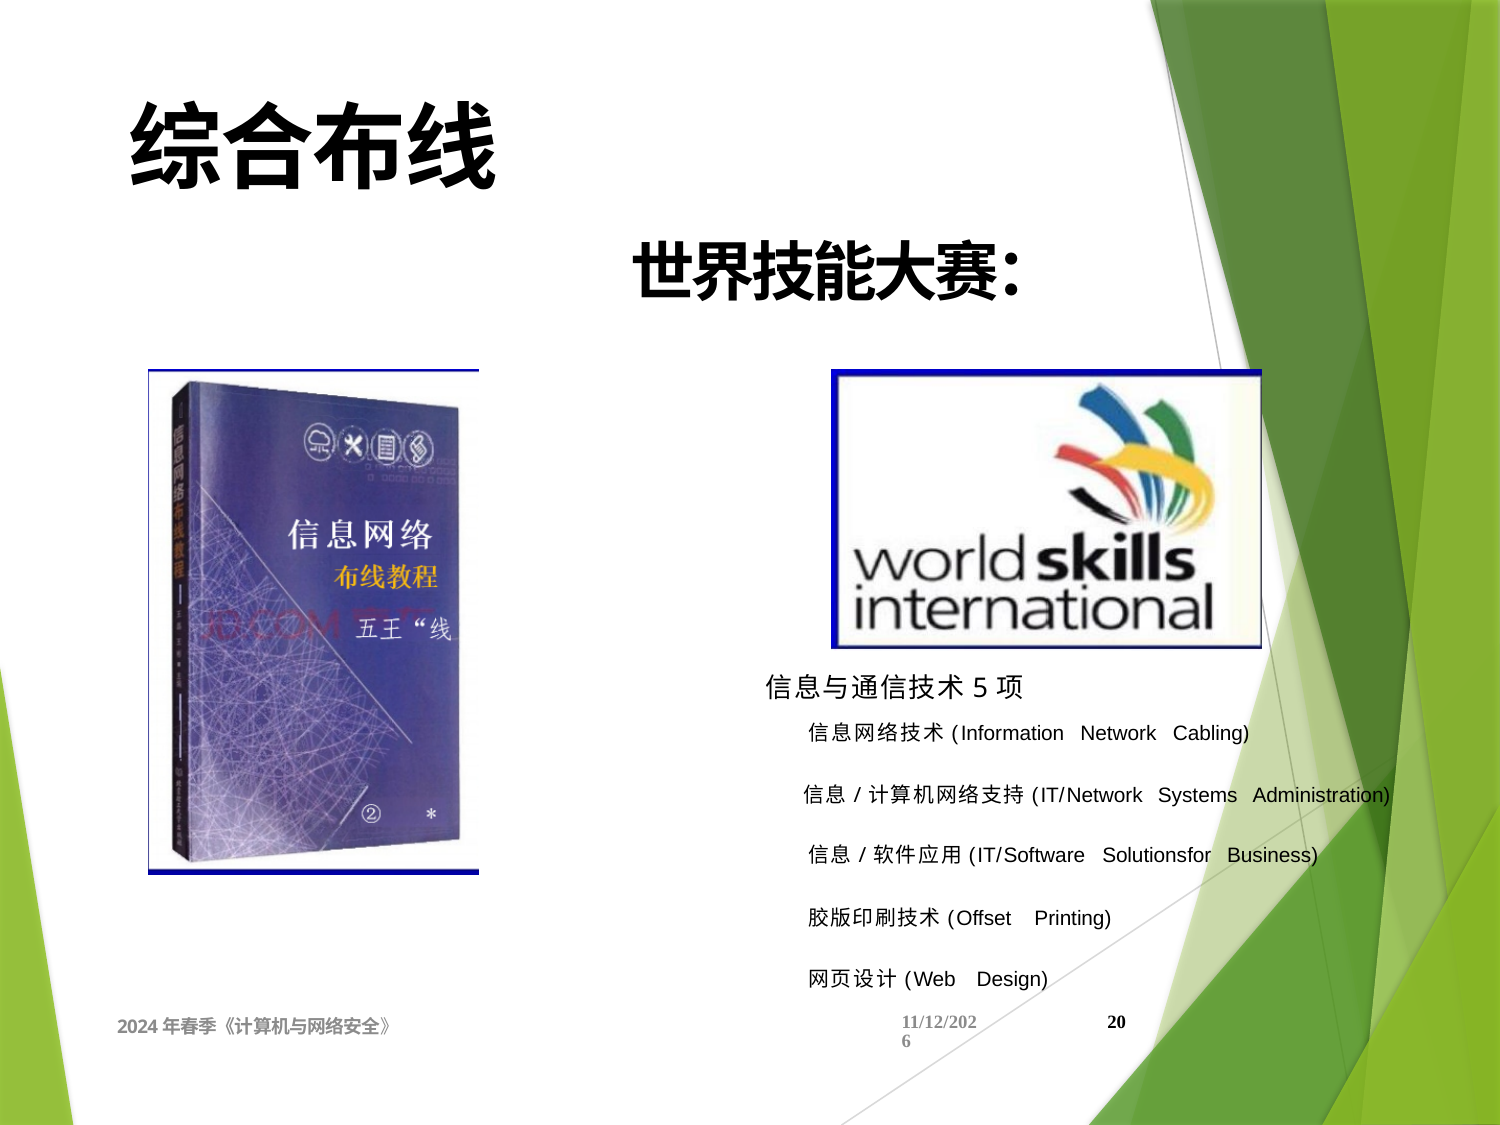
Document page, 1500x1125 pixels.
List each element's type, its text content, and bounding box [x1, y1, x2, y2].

text_box 世界技能大赛： [627, 233, 1092, 313]
slide_number 20 [1057, 991, 1142, 1051]
picture [830, 369, 1262, 652]
text_box 综合布线 [126, 94, 501, 206]
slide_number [886, 991, 999, 1051]
text_box 信息与通信技术5项 信息网络技术(Information Network Cabling) 信息/计算机网络支持(IT/Network Systems Administration) 信息/软件应用(IT/Software Solutionsfor Business) 胶版印刷技术(Offset Printing) 网页设计(Web Design) [763, 669, 1391, 993]
footer 2024年春季《计算机与网络安全》 [99, 991, 859, 1051]
picture [148, 369, 479, 876]
